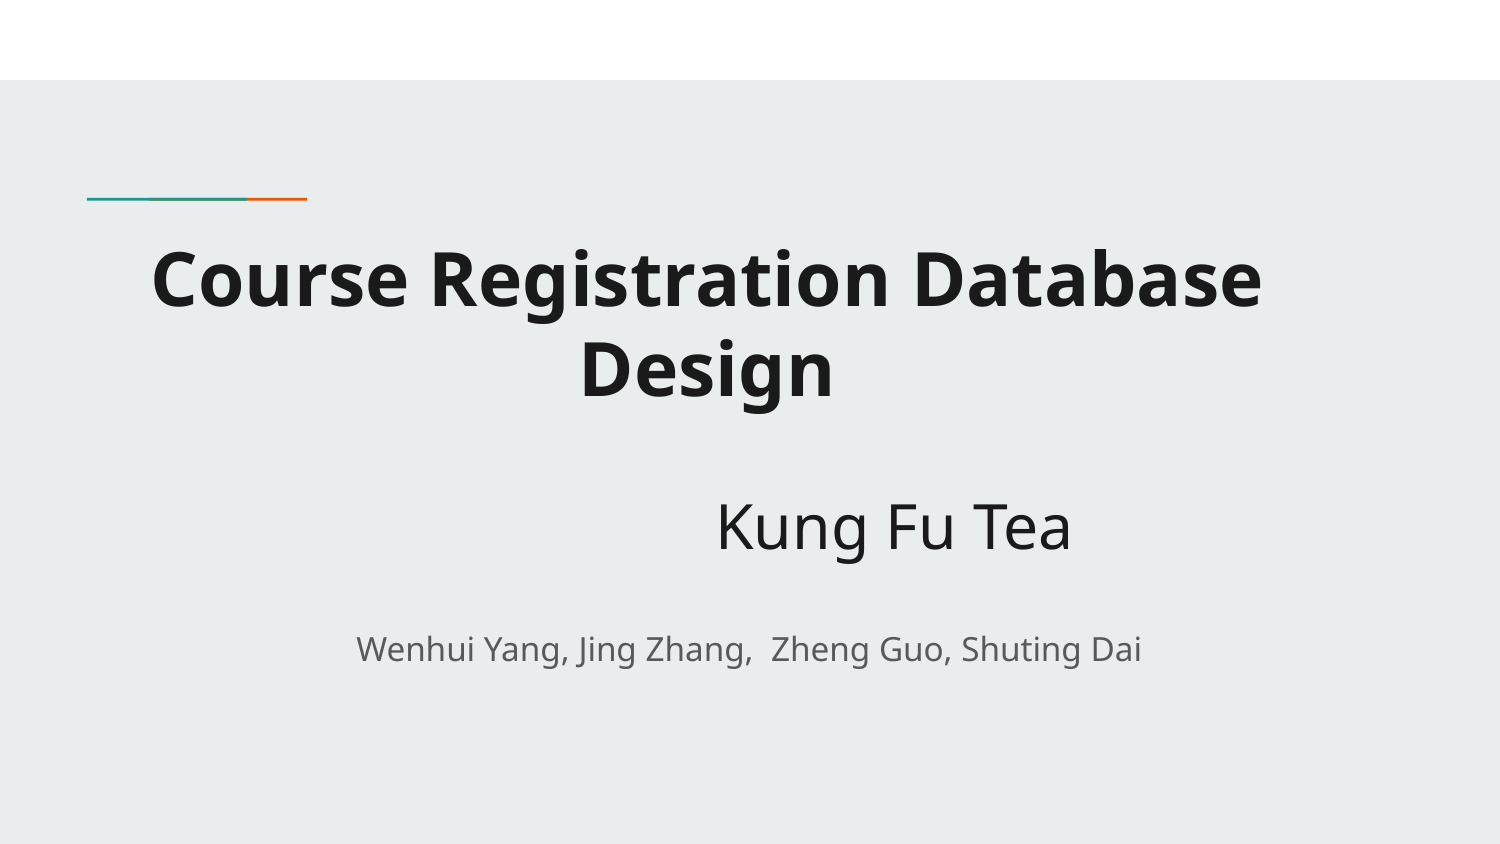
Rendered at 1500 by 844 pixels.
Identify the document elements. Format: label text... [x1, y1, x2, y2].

subtitle Wenhui Yang, Jing Zhang, Zheng Guo, Shuting Dai [327, 612, 1173, 801]
title Course Registration Database Design Kung Fu Tea [33, 216, 1381, 434]
